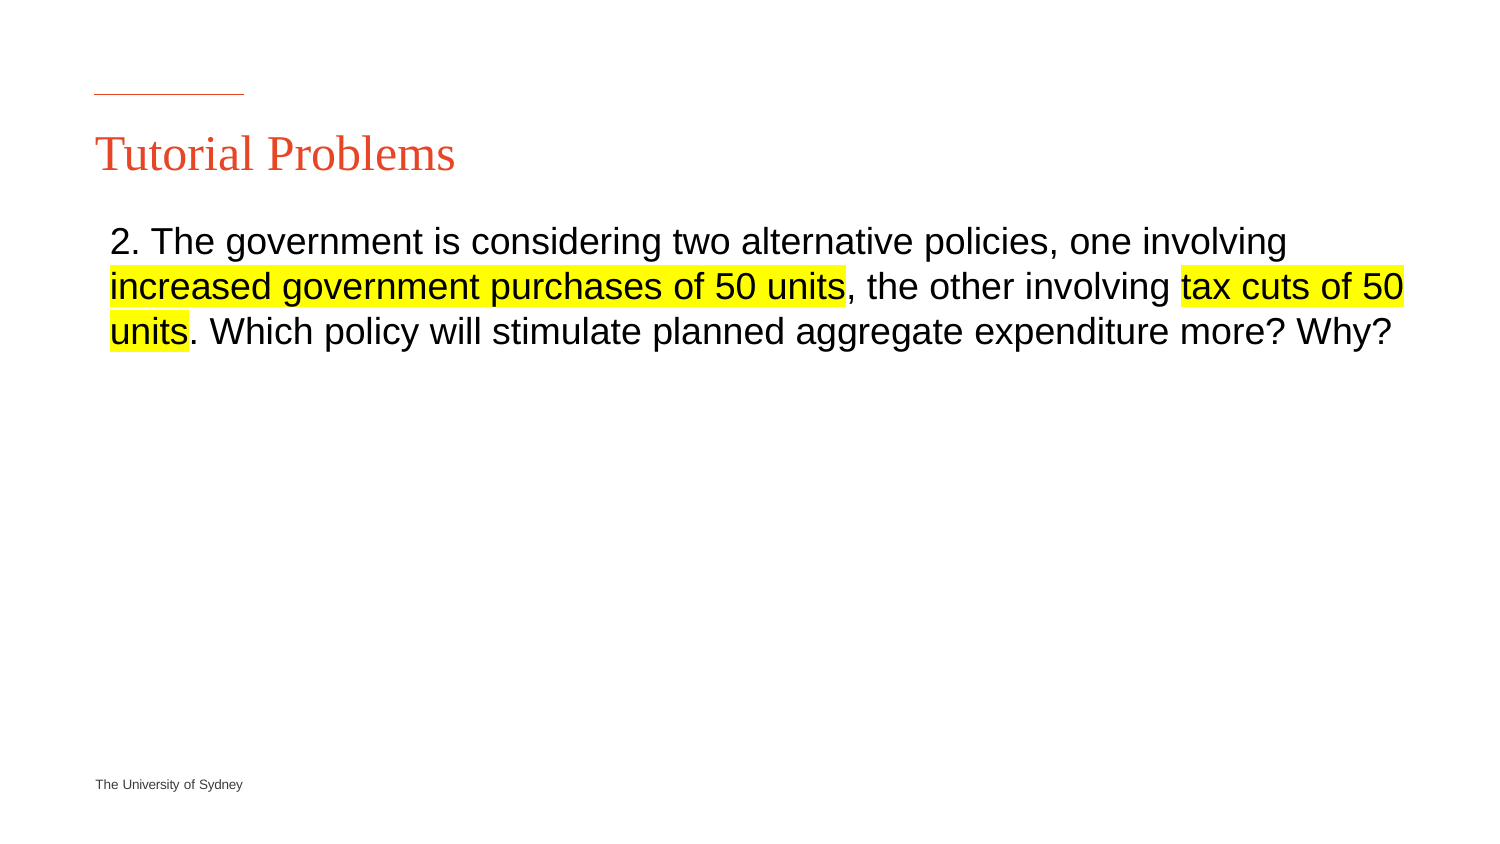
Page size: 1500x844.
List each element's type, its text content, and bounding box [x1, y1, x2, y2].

text_box 2. The government is considering two alternative policies, one involving increased government purchases of 50 units, the other involving tax cuts of 50 units. Which policy will stimulate planned aggregate expenditure more? Why? [94, 209, 1459, 360]
title Tutorial Problems [94, 120, 1406, 182]
